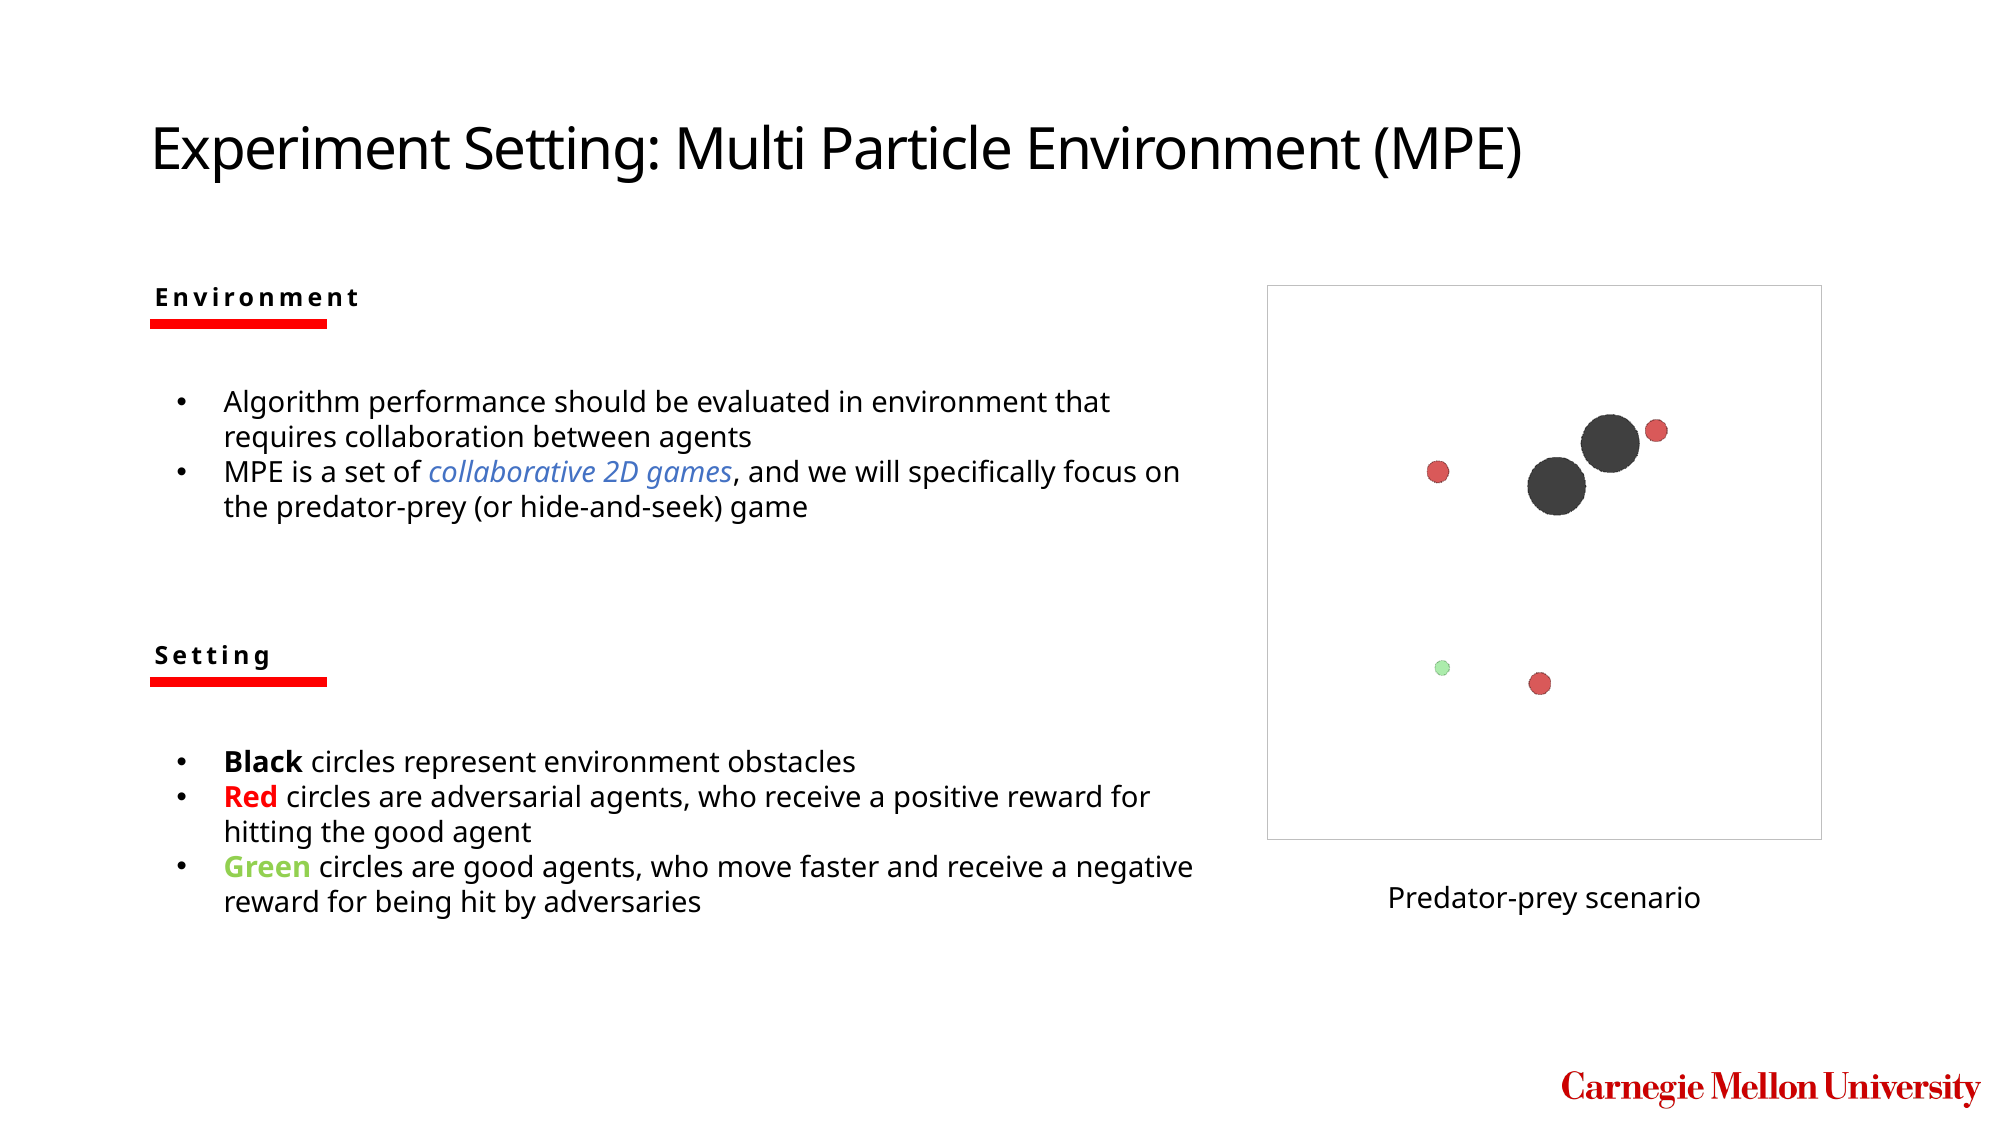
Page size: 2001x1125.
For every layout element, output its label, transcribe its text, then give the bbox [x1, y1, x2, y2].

picture [1267, 285, 1822, 840]
text_box Setting [139, 632, 376, 678]
title Experiment Setting: Multi Particle Environment (MPE) [150, 84, 1850, 182]
text_box Environment [139, 274, 412, 320]
text_box Algorithm performance should be evaluated in environment that requires collaboration between agents MPE is a set of collaborative 2D games, and we will specifically focus on the predator-prey (or hide-and-seek) game [149, 377, 1214, 530]
text_box Black circles represent environment obstacles Red circles are adversarial agents, who receive a positive reward for hitting the good agent Green circles are good agents, who move faster and receive a negative reward for being hit by adversaries [149, 737, 1214, 924]
picture [1562, 1070, 1981, 1109]
text_box Predator-prey scenario [1316, 864, 1773, 930]
